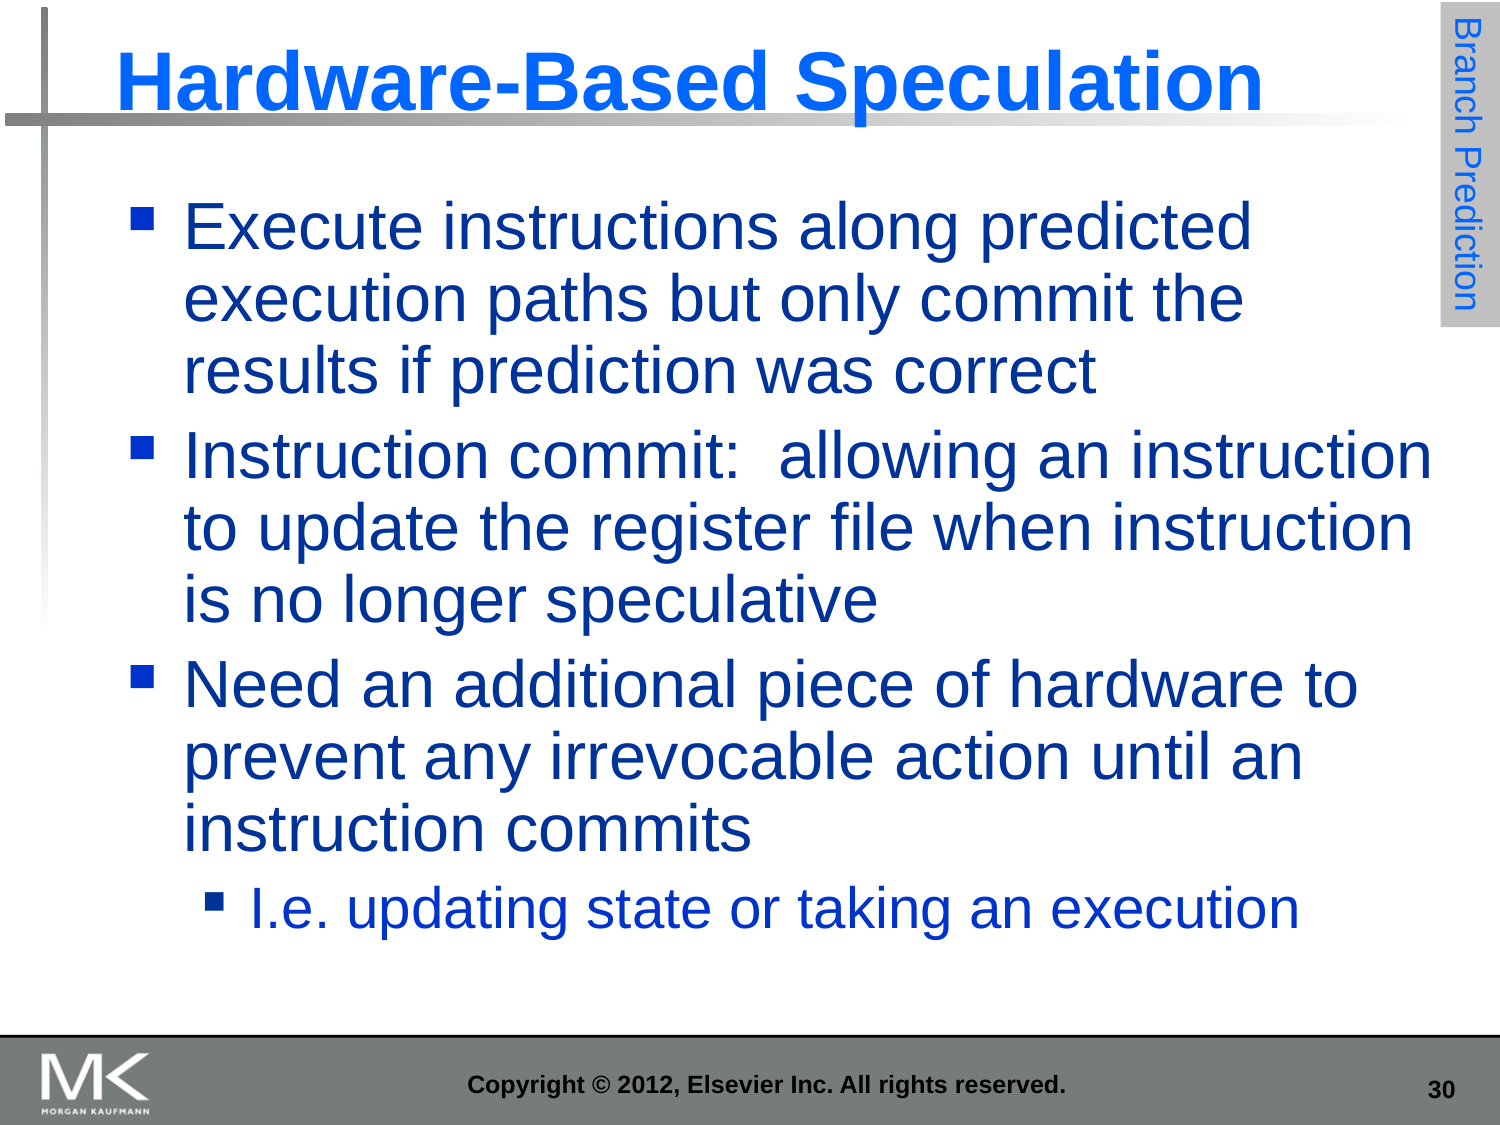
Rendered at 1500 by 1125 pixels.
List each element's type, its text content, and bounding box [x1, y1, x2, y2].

title Hardware-Based Speculation [100, 17, 1440, 135]
list Execute instructions along predicted execution paths but only commit the results if prediction was correct Instruction commit: allowing an instruction to update the register file when instruction is no longer speculative Need an additional piece of hardware to prevent any irrevocable action until an instruction commits I.e. updating state or taking an execution [111, 184, 1470, 1024]
text_box Branch Prediction [1440, 2, 1500, 328]
footer Copyright © 2012, Elsevier Inc. All rights reserved. [170, 1046, 1365, 1106]
picture [29, 1046, 160, 1123]
